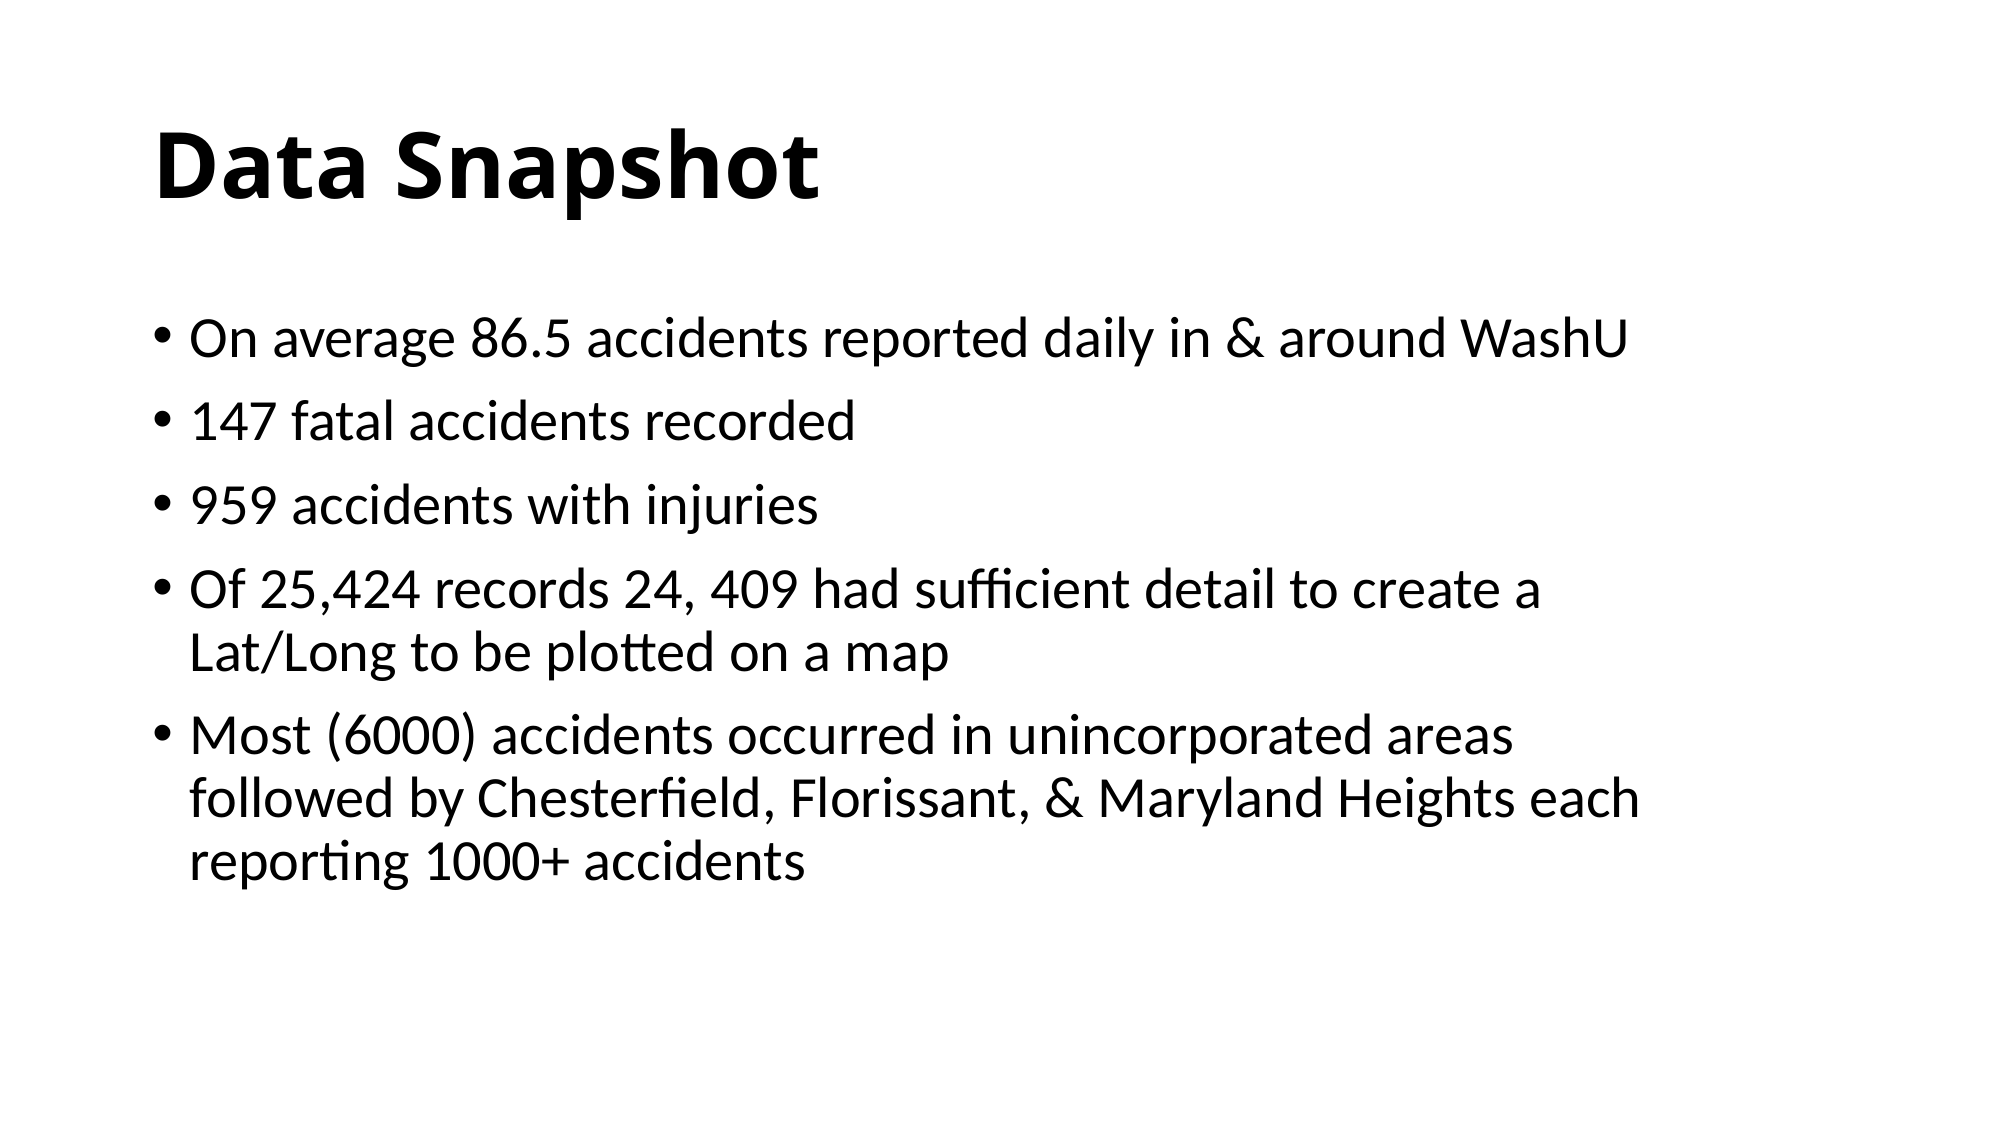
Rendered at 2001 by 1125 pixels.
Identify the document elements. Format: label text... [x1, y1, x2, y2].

title Data Snapshot [137, 59, 1863, 278]
list On average 86.5 accidents reported daily in & around WashU 147 fatal accidents recorded 959 accidents with injuries Of 25,424 records 24, 409 had sufficient detail to create a Lat/Long to be plotted on a map Most (6000) accidents occurred in unincorporated areas followed by Chesterfield, Florissant, & Maryland Heights each reporting 1000+ accidents [137, 299, 1694, 1014]
